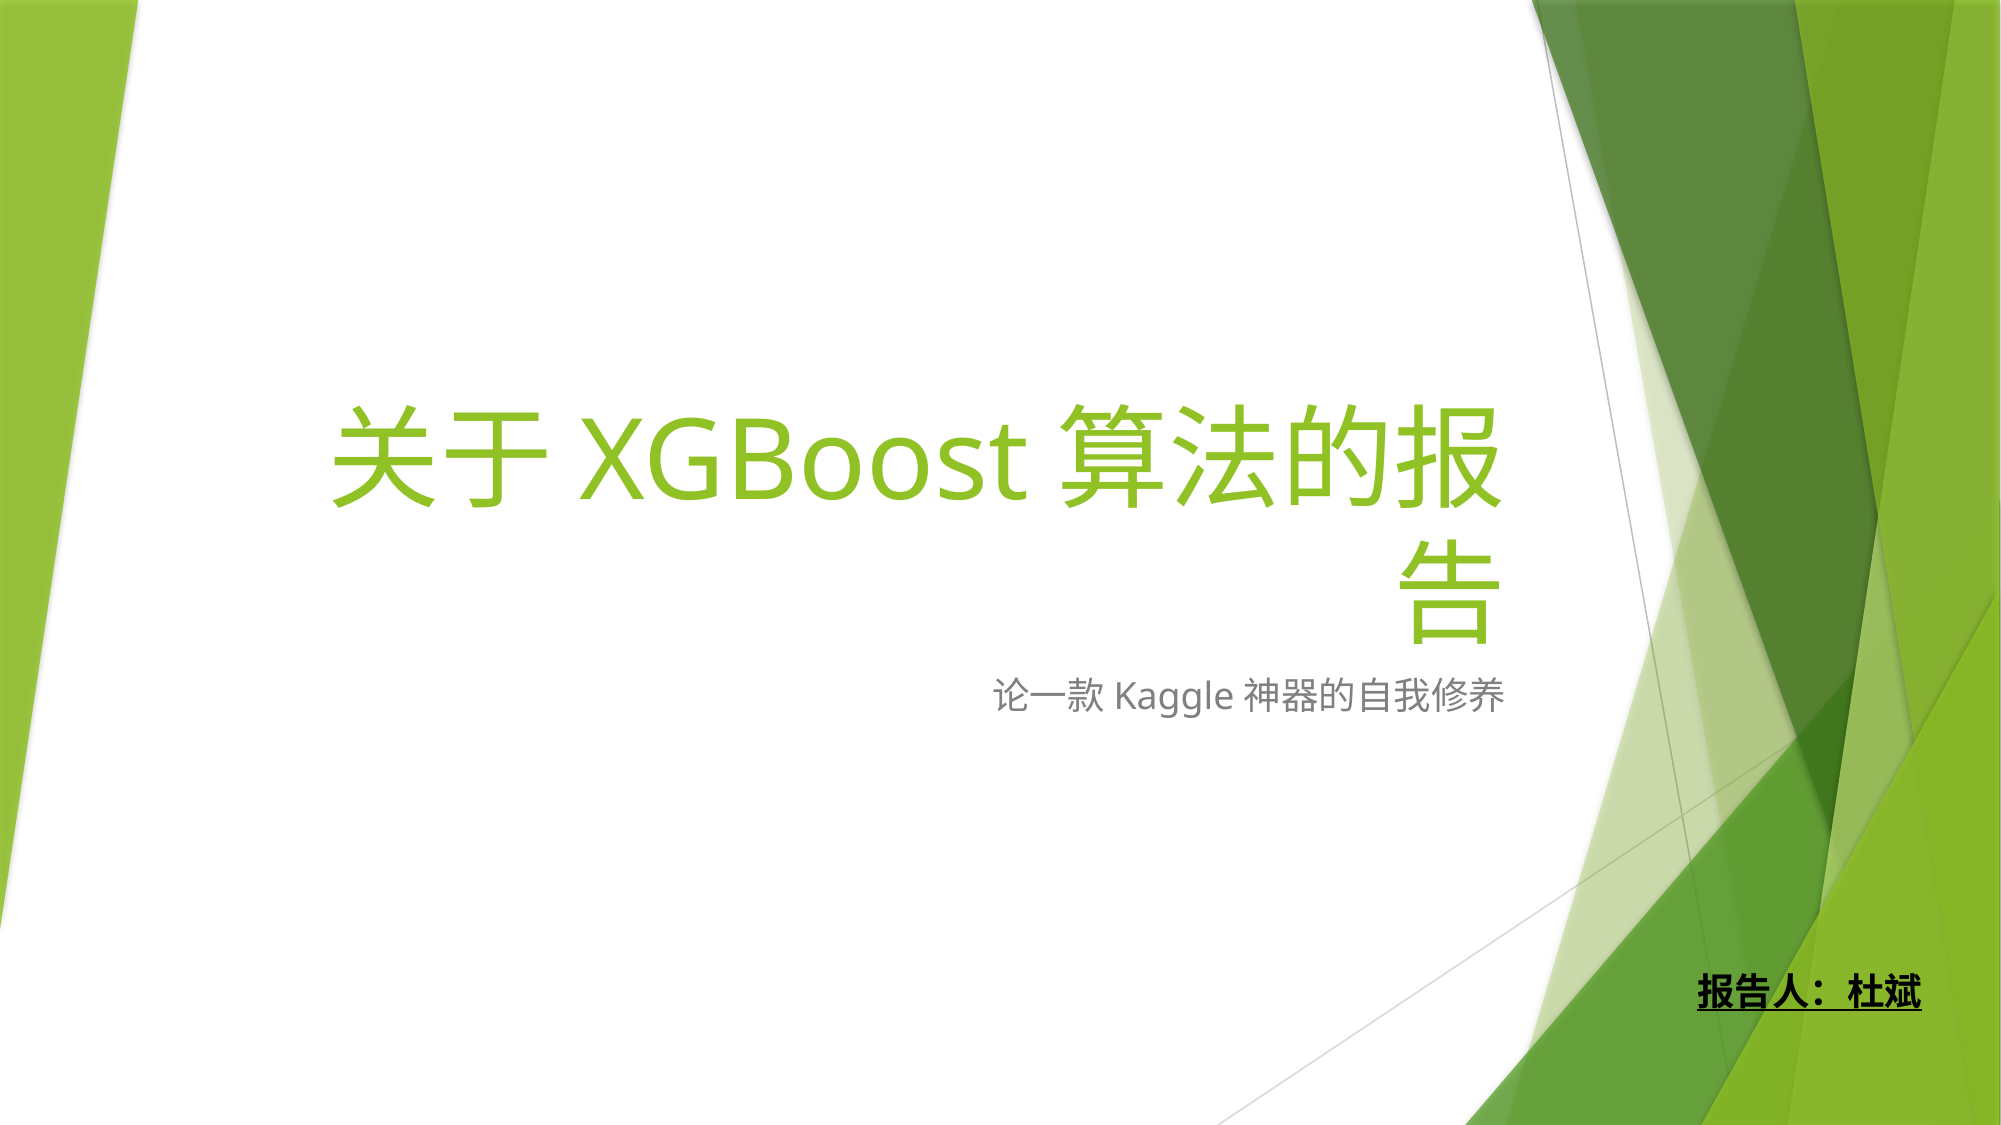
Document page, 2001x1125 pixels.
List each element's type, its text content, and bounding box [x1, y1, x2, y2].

text_box 报告人：杜斌 [1682, 960, 1964, 1021]
title 关于XGBoost算法的报告 [247, 394, 1522, 664]
subtitle 论一款Kaggle神器的自我修养 [247, 664, 1522, 845]
